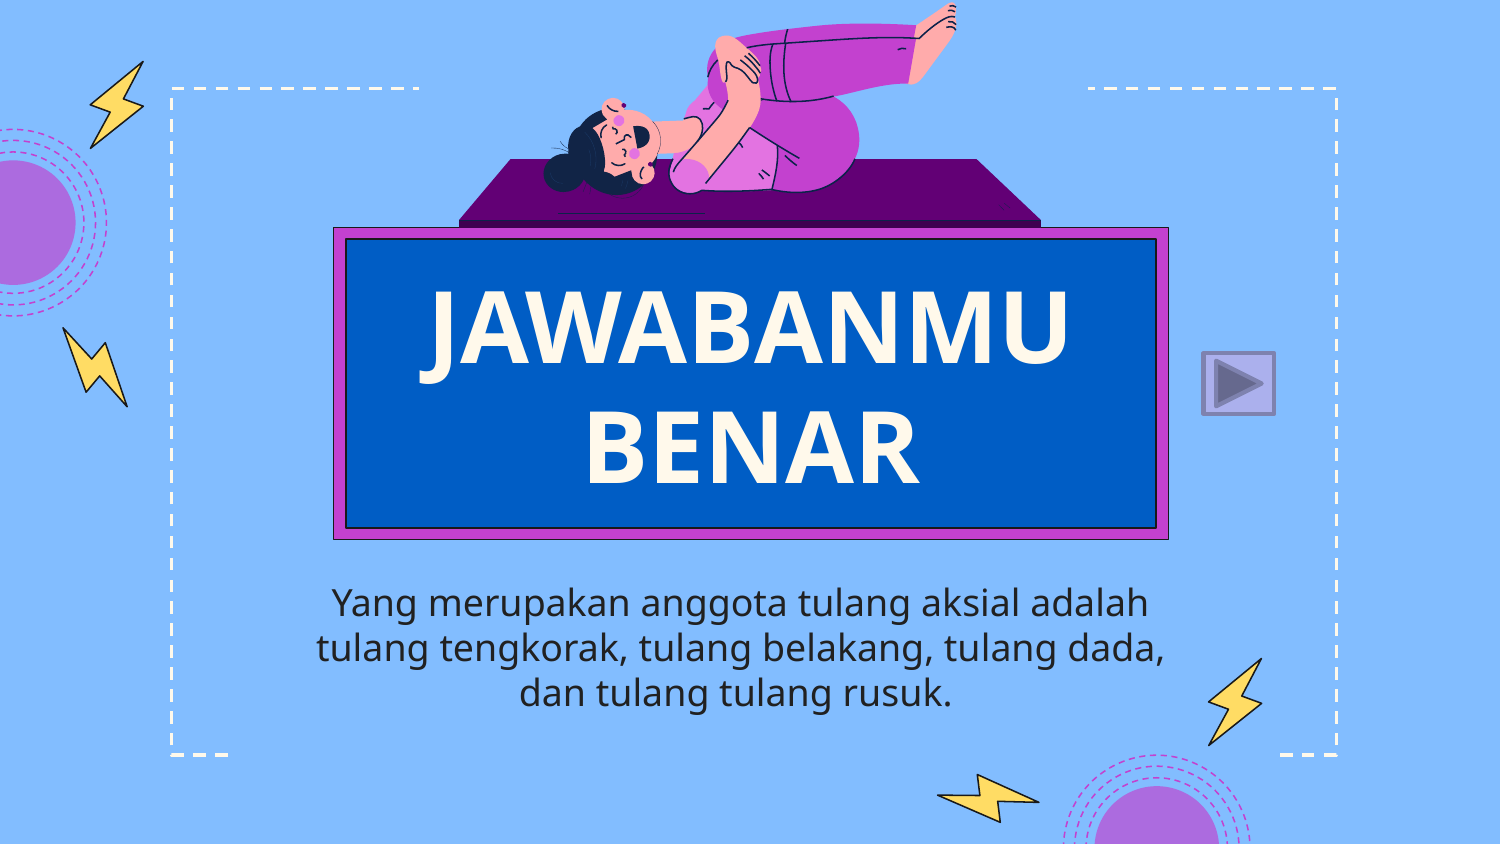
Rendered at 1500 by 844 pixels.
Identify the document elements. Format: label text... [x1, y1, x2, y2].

text_box [171, 88, 420, 755]
text_box [377, 227, 1131, 238]
subtitle Yang merupakan anggota tulang aksial adalah tulang tengkorak, tulang belakang, tulang dada, dan tulang tulang rusuk. [272, 550, 1195, 743]
text_box [346, 286, 1156, 528]
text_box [458, 2, 1041, 229]
text_box [374, 238, 1134, 249]
text_box [1201, 351, 1276, 416]
title JAWABANMU BENAR [358, 249, 1144, 518]
text_box [333, 328, 1169, 540]
text_box [1088, 88, 1337, 755]
